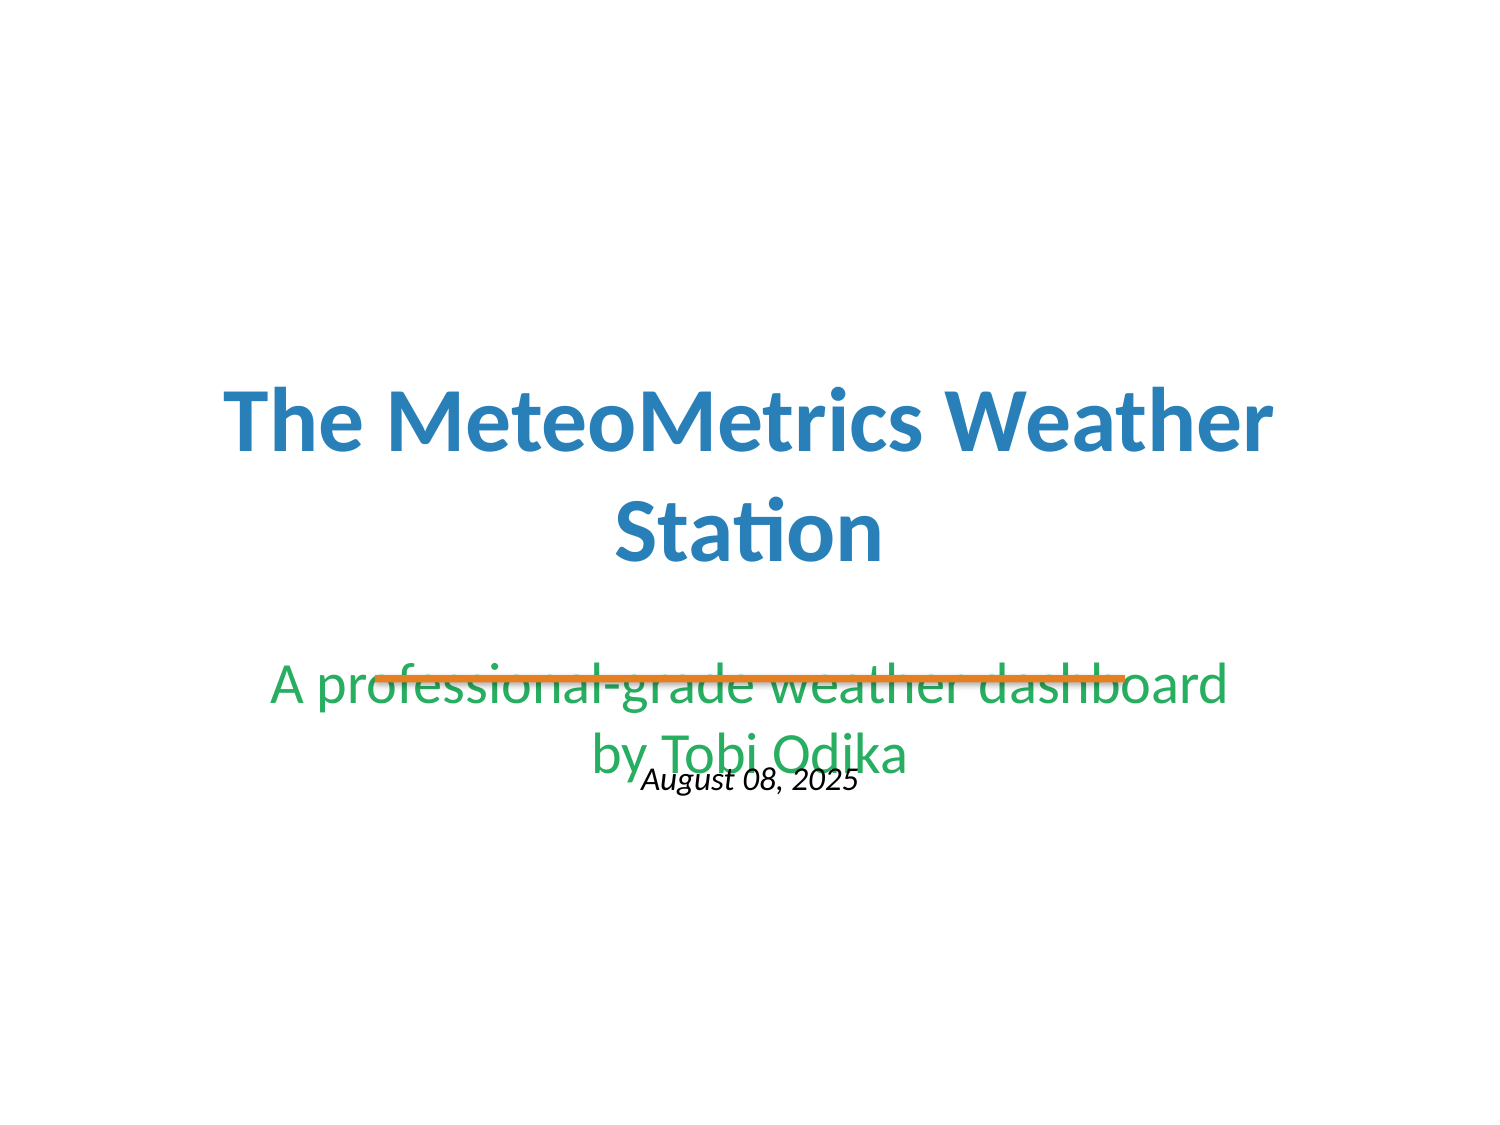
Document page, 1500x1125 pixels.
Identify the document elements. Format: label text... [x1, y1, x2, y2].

text_box August 08, 2025 [626, 749, 874, 805]
text_box [374, 674, 1126, 683]
title The MeteoMetrics Weather Station [112, 349, 1388, 591]
subtitle A professional-grade weather dashboard by Tobi Odika [225, 637, 1275, 925]
